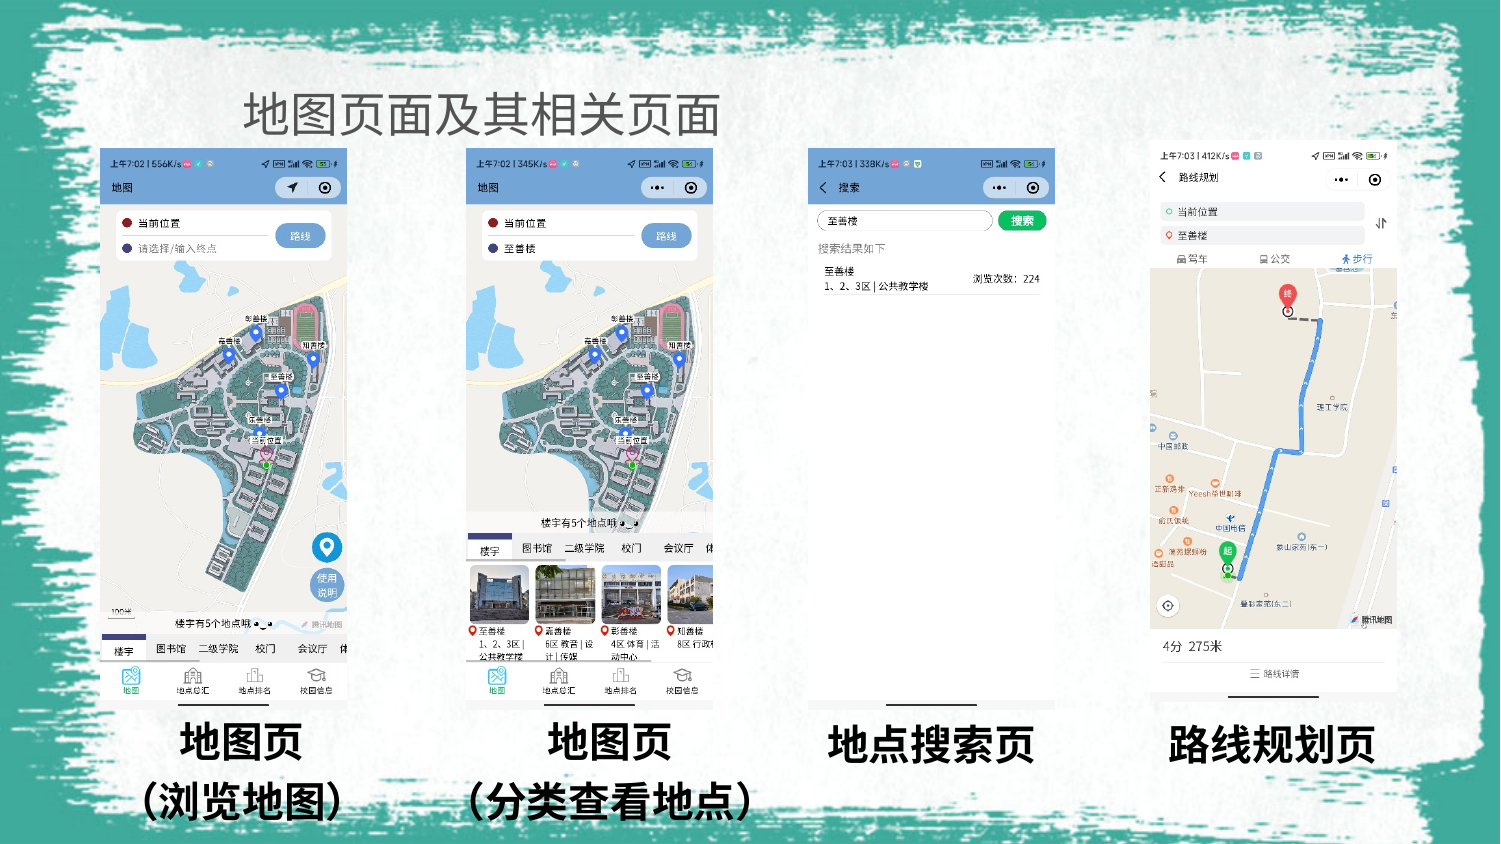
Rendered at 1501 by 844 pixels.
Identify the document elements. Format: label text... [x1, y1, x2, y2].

picture [0, 0, 1500, 844]
text_box 地图页 （分类查看地点） [443, 705, 778, 826]
text_box 路线规划页 [1168, 709, 1378, 770]
text_box 地图页 （浏览地图） [116, 705, 368, 826]
text_box 地图页面及其相关页面 [218, 79, 755, 148]
text_box 地点搜索页 [827, 710, 1037, 770]
